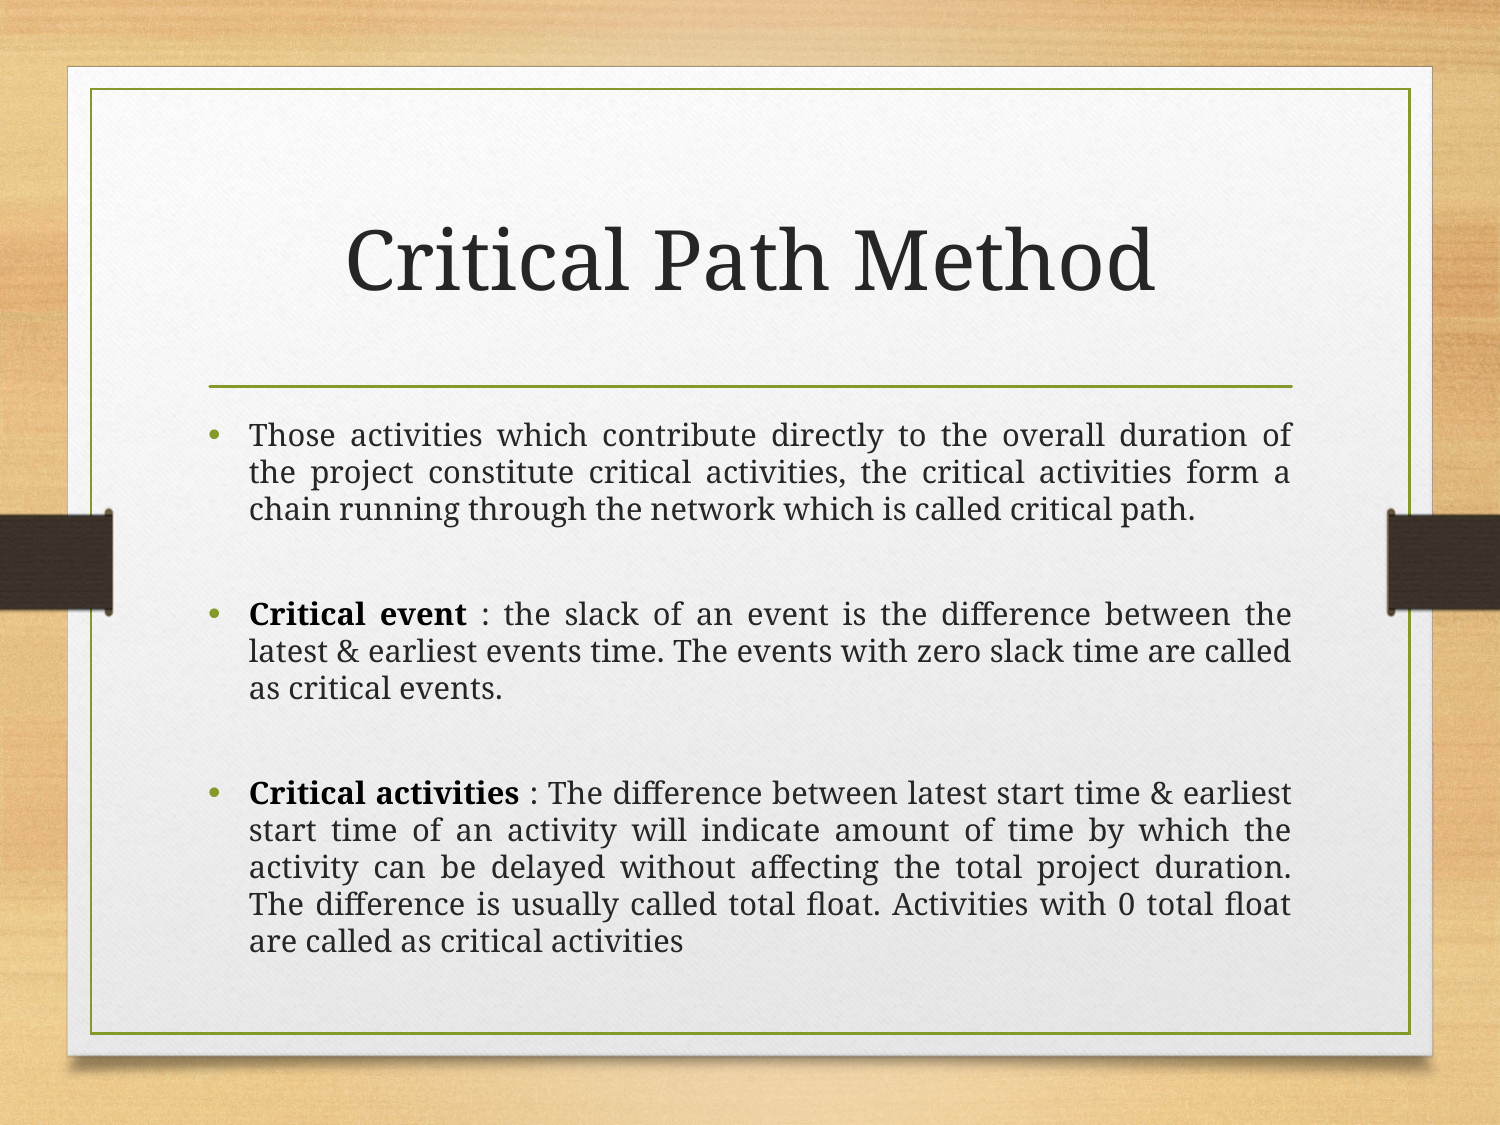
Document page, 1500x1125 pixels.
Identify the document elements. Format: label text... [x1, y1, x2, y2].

picture [0, 0, 1500, 1125]
list Those activities which contribute directly to the overall duration of the project constitute critical activities, the critical activities form a chain running through the network which is called critical path. Critical event : the slack of an event is the difference between the latest & earliest events time. The events with zero slack time are called as critical events. Critical activities : The difference between latest start time & earliest start time of an activity will indicate amount of time by which the activity can be delayed without affecting the total project duration. The difference is usually called total float. Activities with 0 total float are called as critical activities [193, 408, 1309, 974]
title Critical Path Method [193, 150, 1309, 365]
